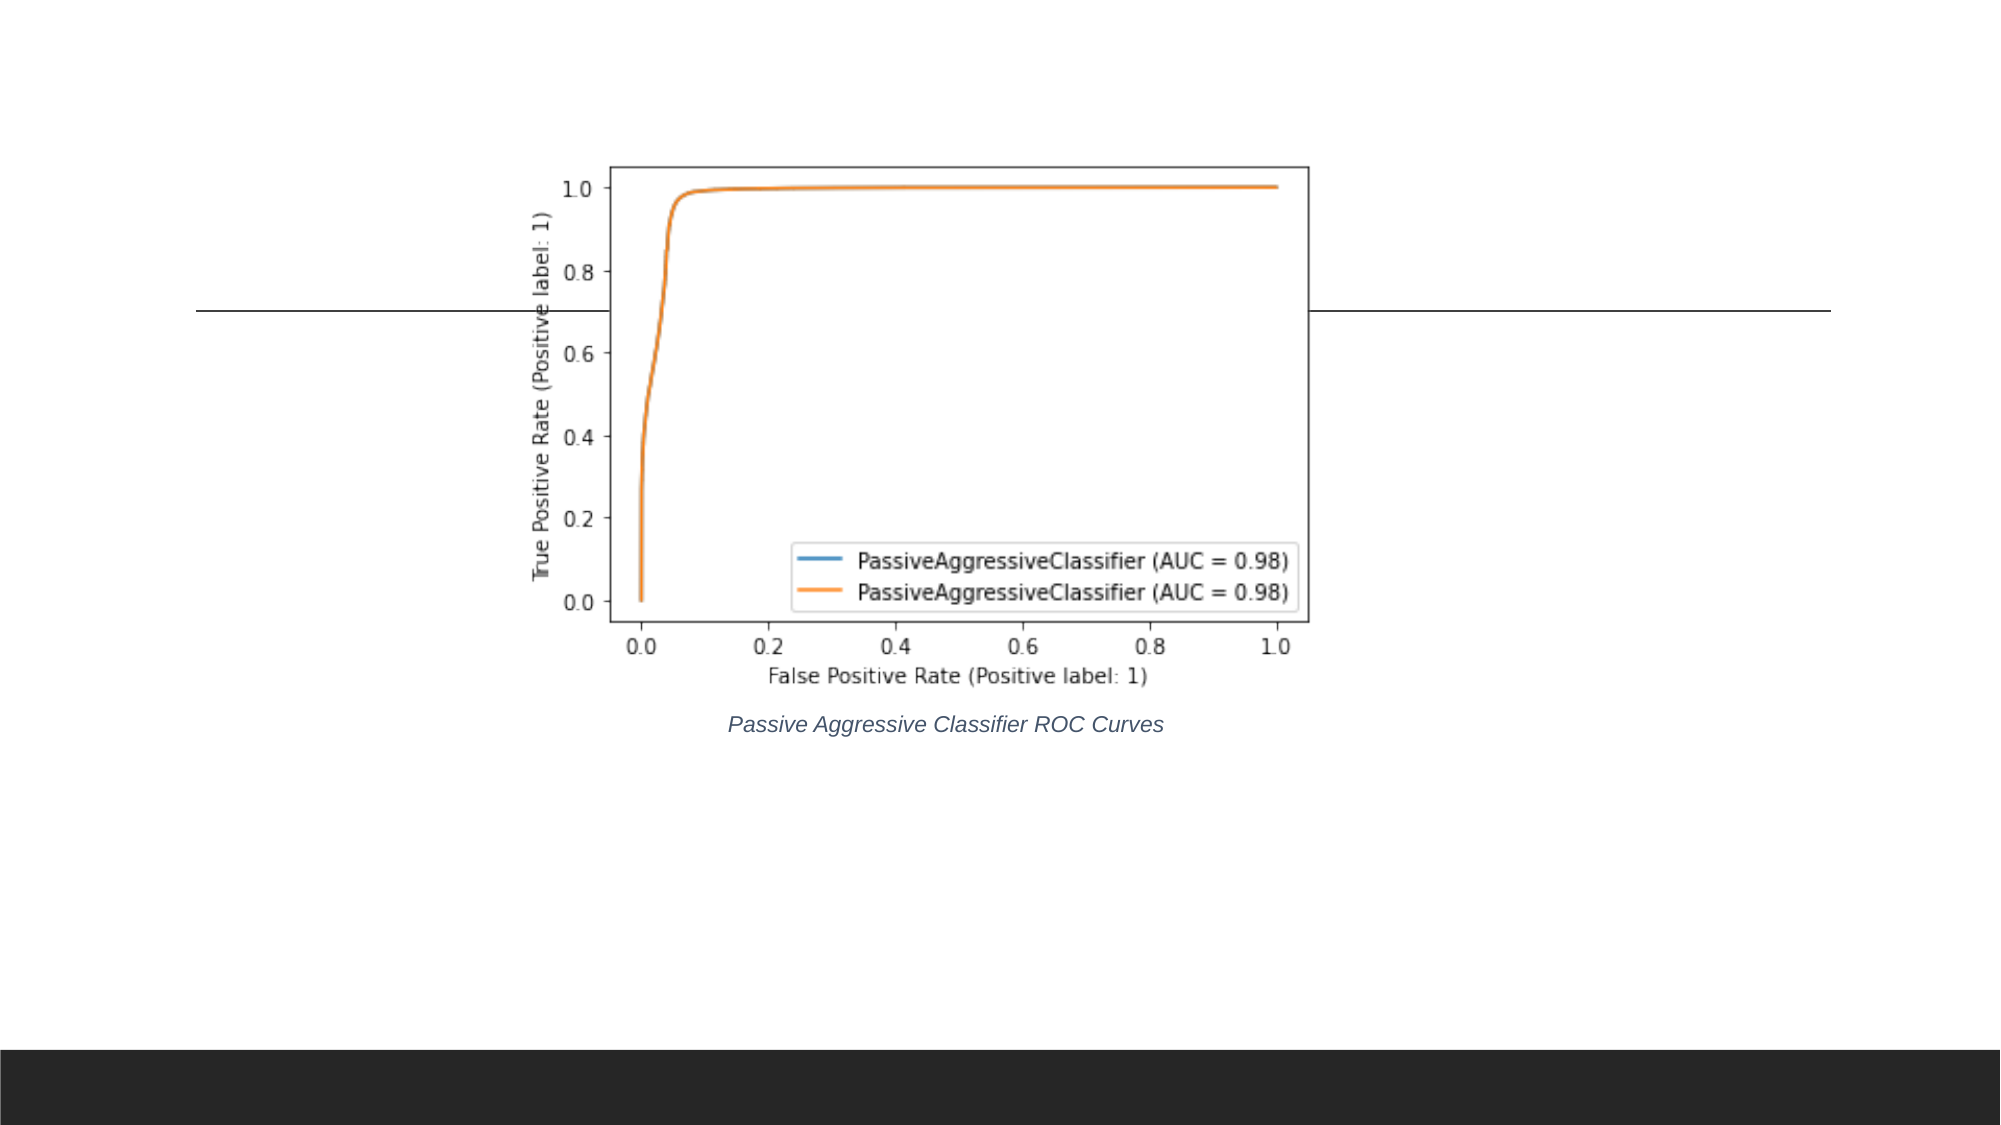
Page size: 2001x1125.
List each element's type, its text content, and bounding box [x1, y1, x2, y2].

picture [517, 154, 1323, 702]
text_box Passive Aggressive Classifier ROC Curves [446, 655, 1447, 745]
